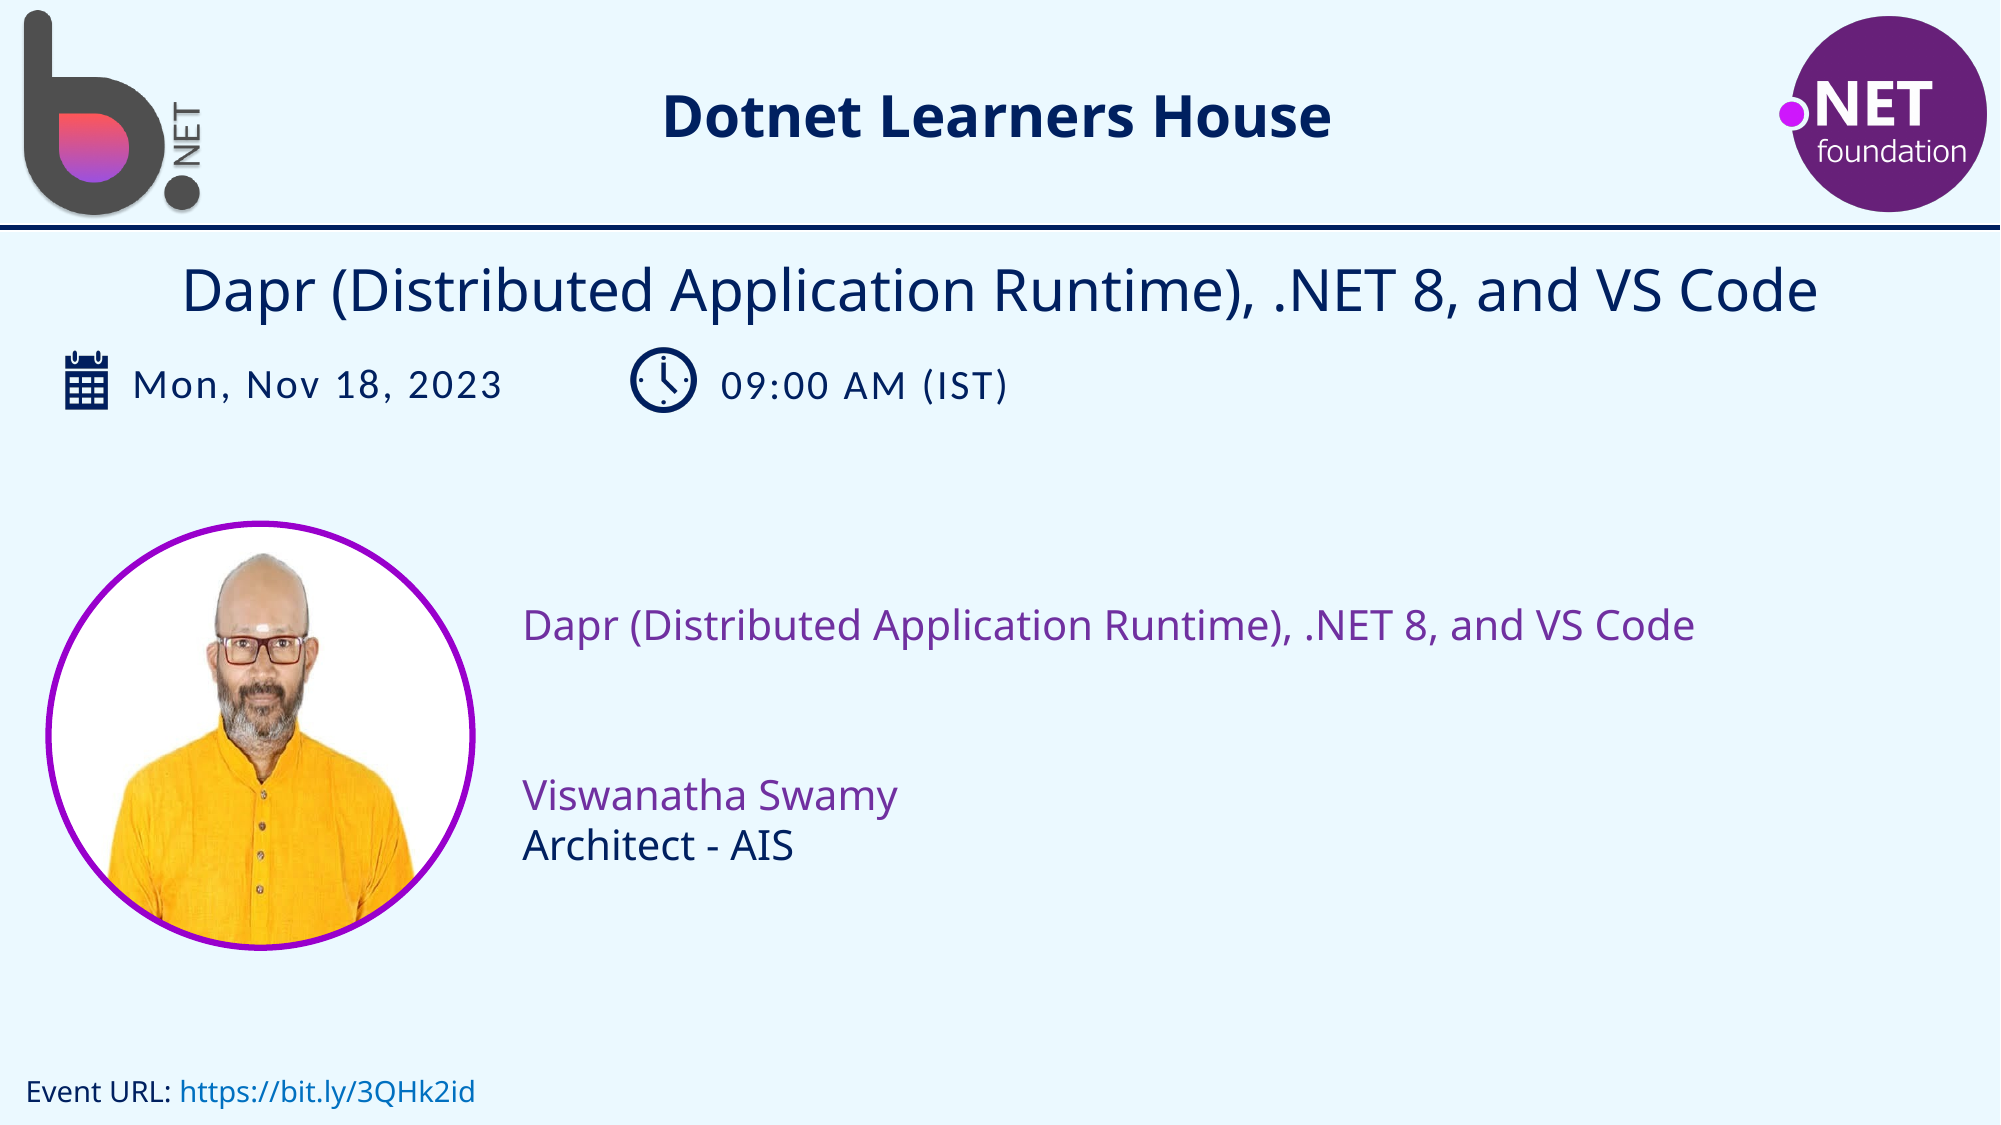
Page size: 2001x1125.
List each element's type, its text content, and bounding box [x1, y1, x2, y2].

picture [10, 9, 221, 220]
text_box Mon, Nov 18, 2023 [117, 349, 622, 415]
picture [48, 523, 473, 948]
text_box Dotnet Learners House [577, 71, 1417, 157]
text_box Dapr (Distributed Application Runtime), .NET 8, and VS Code [10, 245, 1990, 331]
text_box Dapr (Distributed Application Runtime), .NET 8, and VS Code Viswanatha Swamy Architect - AIS [507, 591, 1952, 877]
text_box Event URL: https://bit.ly/3QHk2id [10, 1066, 1988, 1116]
text_box [0, 223, 2000, 232]
picture [1777, 9, 1988, 220]
picture [57, 339, 116, 421]
text_box 09:00 AM (IST) [706, 350, 1432, 416]
picture [622, 339, 705, 421]
